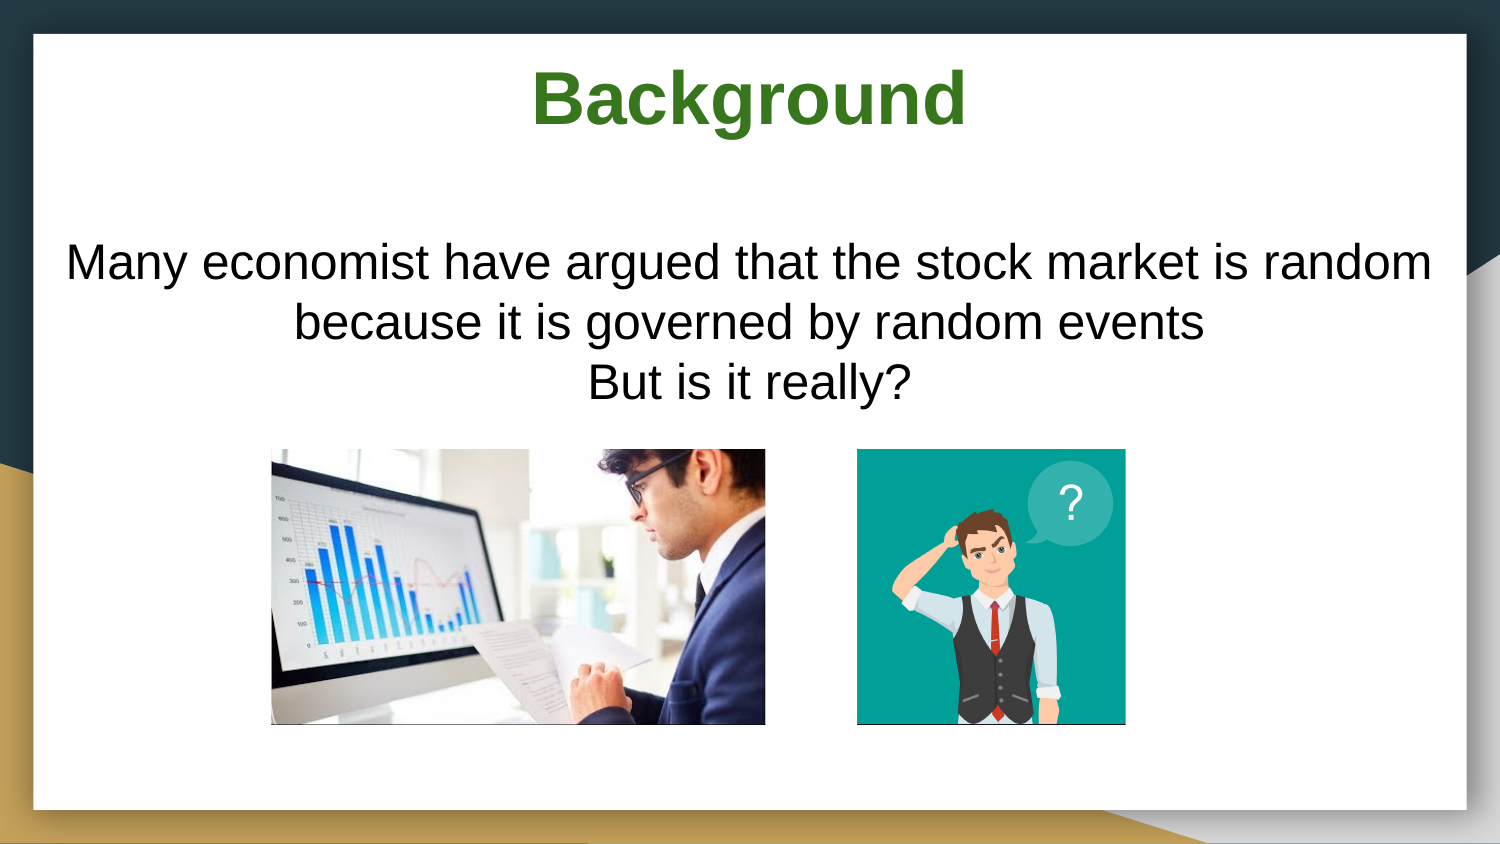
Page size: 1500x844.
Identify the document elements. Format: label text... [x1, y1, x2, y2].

picture [270, 449, 766, 725]
text_box Background Many economist have argued that the stock market is random because it is governed by random events But is it really? [34, 34, 1466, 810]
picture [856, 449, 1126, 725]
